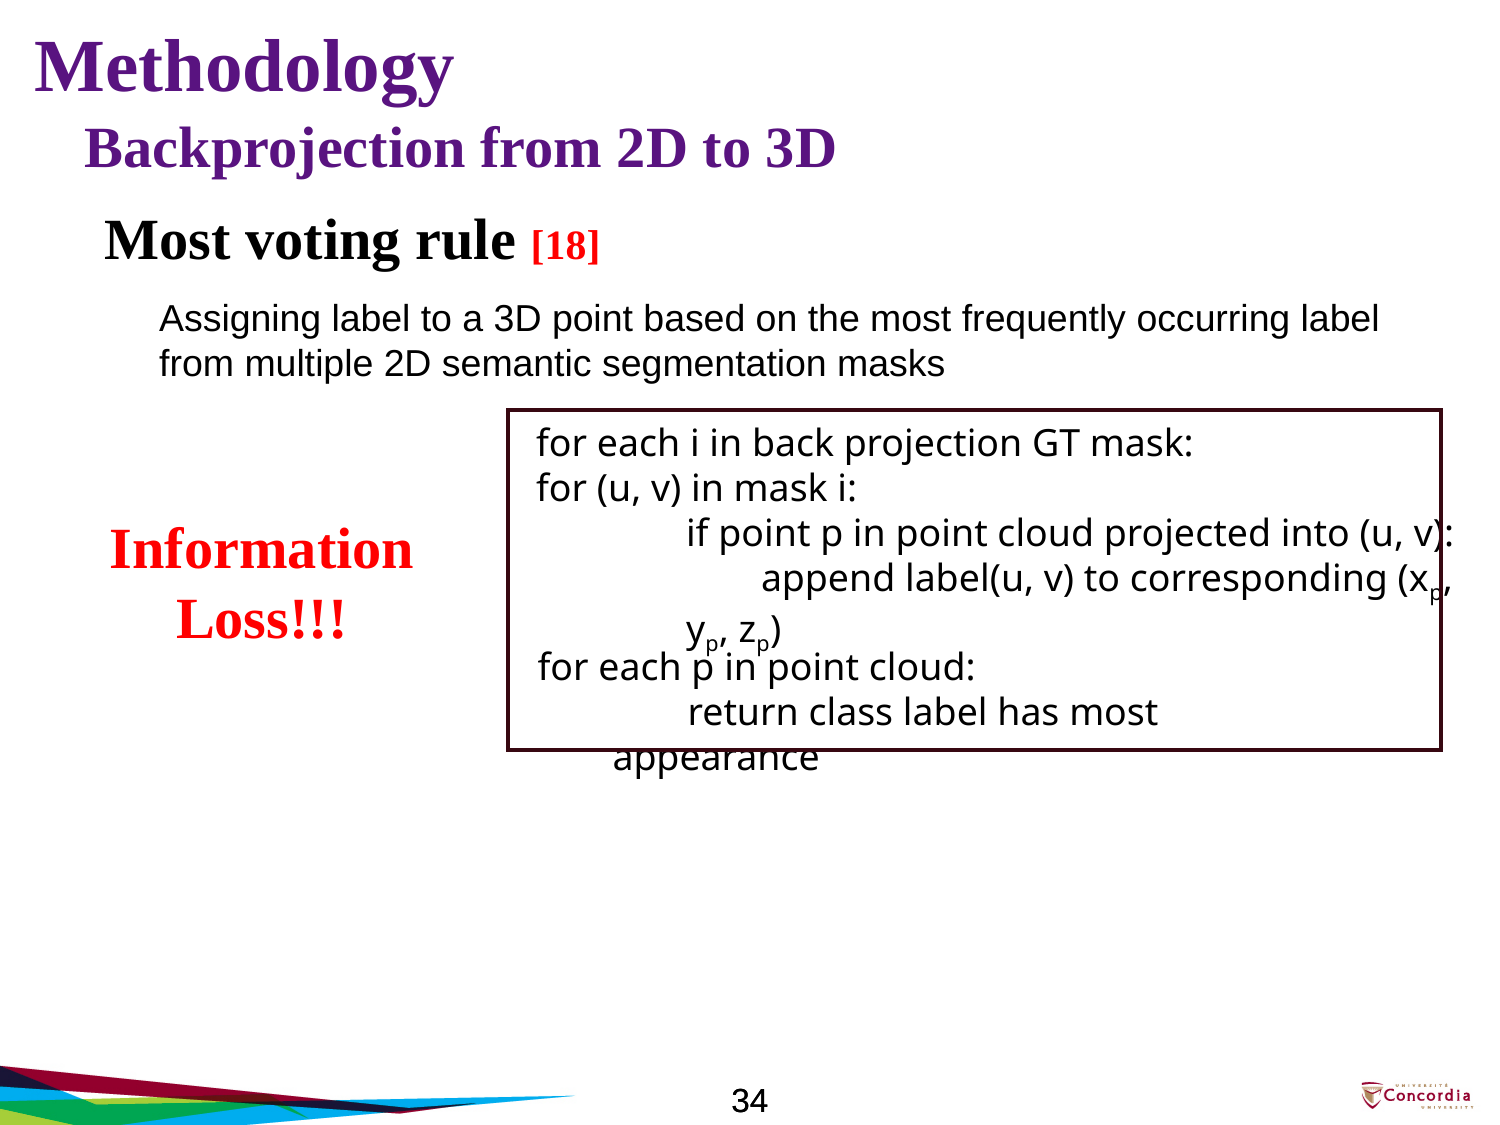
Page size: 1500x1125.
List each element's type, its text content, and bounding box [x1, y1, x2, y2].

text_box Information Loss!!! [24, 502, 500, 623]
text_box Methodology [19, 8, 1331, 97]
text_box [521, 411, 1476, 812]
picture [0, 0, 1500, 1125]
text_box Backprojection from 2D to 3D [70, 101, 1381, 190]
text_box Assigning label to a 3D point based on the most frequently occurring label from multiple 2D semantic segmentation masks [144, 286, 1415, 392]
text_box [506, 408, 1443, 752]
text_box Most voting rule [18] [89, 193, 1168, 314]
